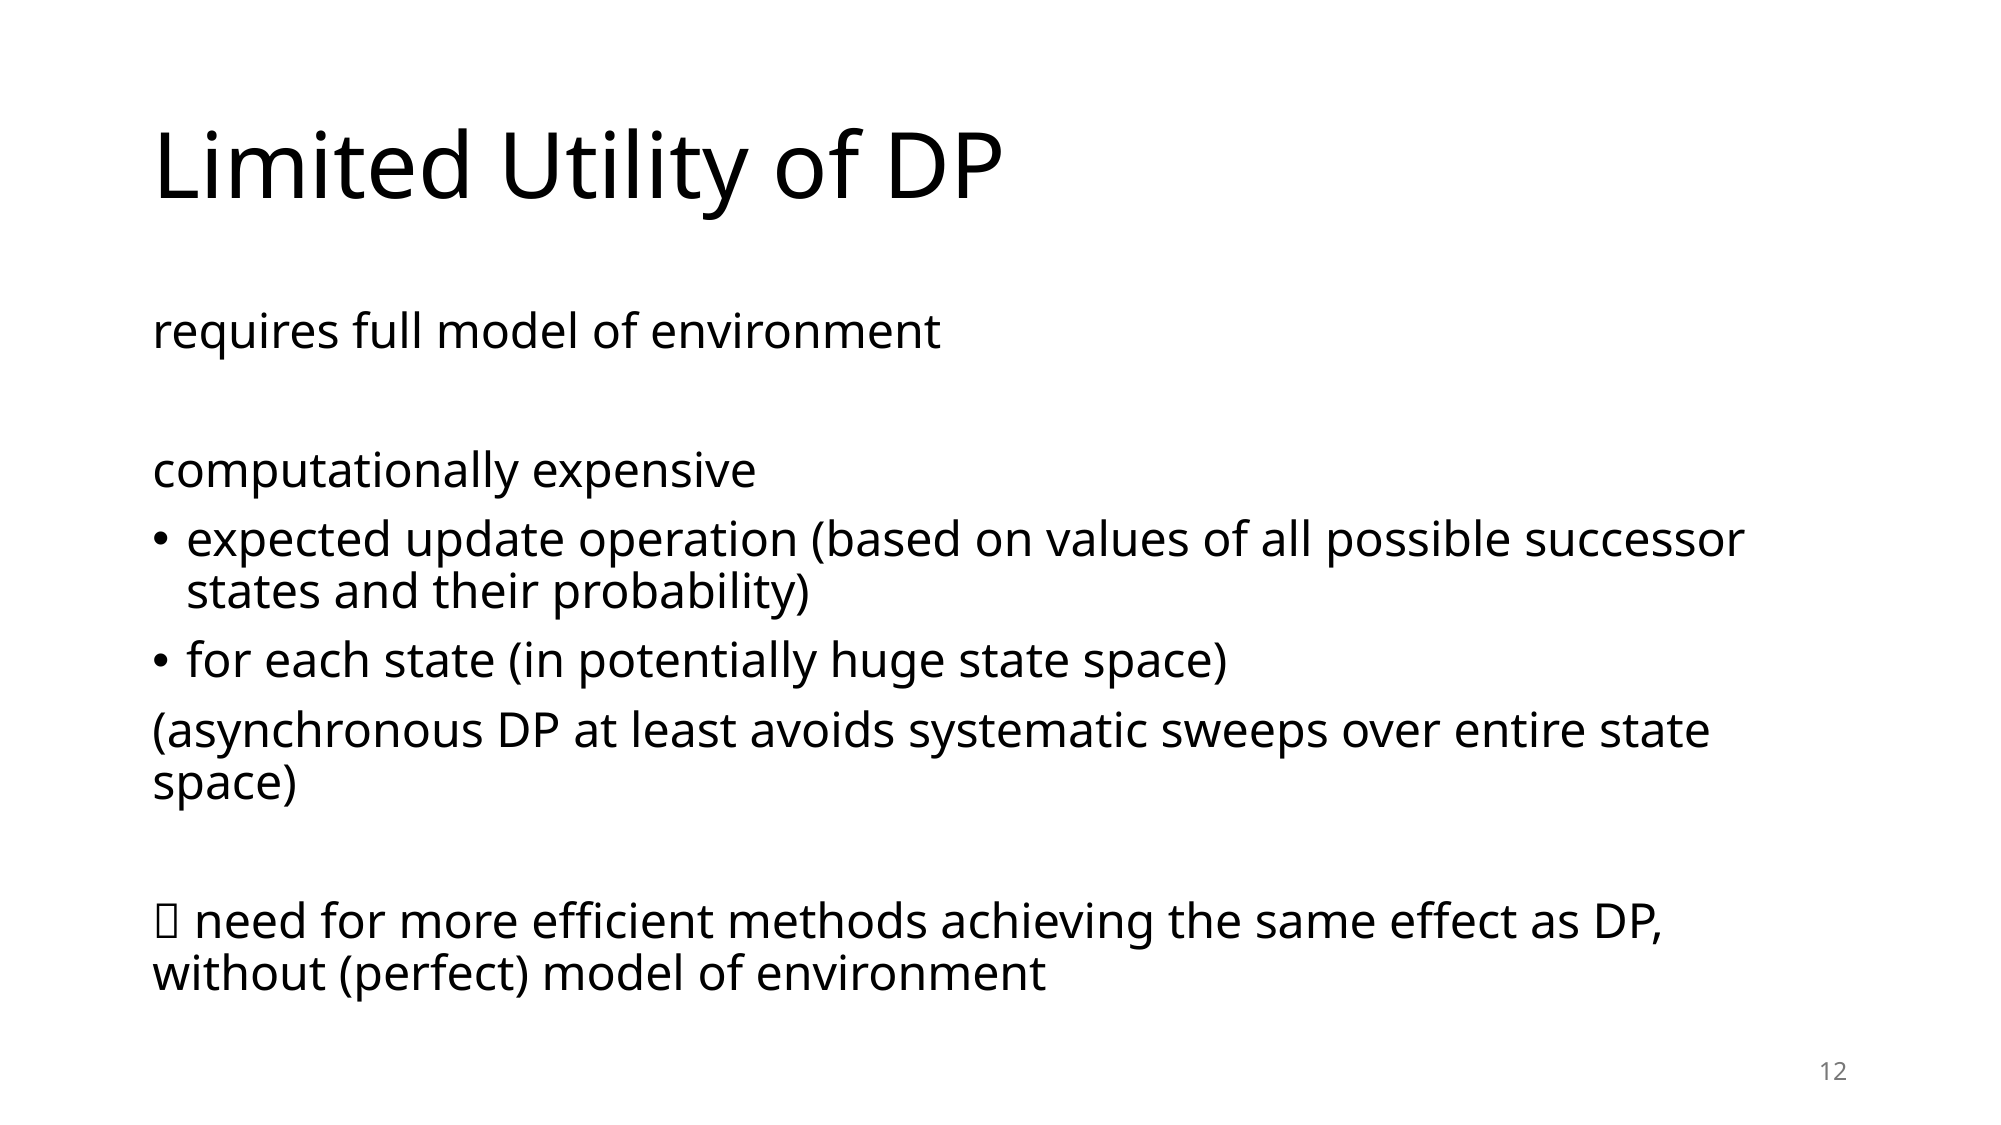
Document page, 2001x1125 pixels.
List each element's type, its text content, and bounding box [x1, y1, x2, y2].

slide_number 12 [1412, 1042, 1863, 1103]
title Limited Utility of DP [137, 59, 1863, 278]
list requires full model of environment computationally expensive expected update operation (based on values of all possible successor states and their probability) for each state (in potentially huge state space) (asynchronous DP at least avoids systematic sweeps over entire state space)  need for more efficient methods achieving the same effect as DP, without (perfect) model of environment [137, 299, 1863, 1014]
